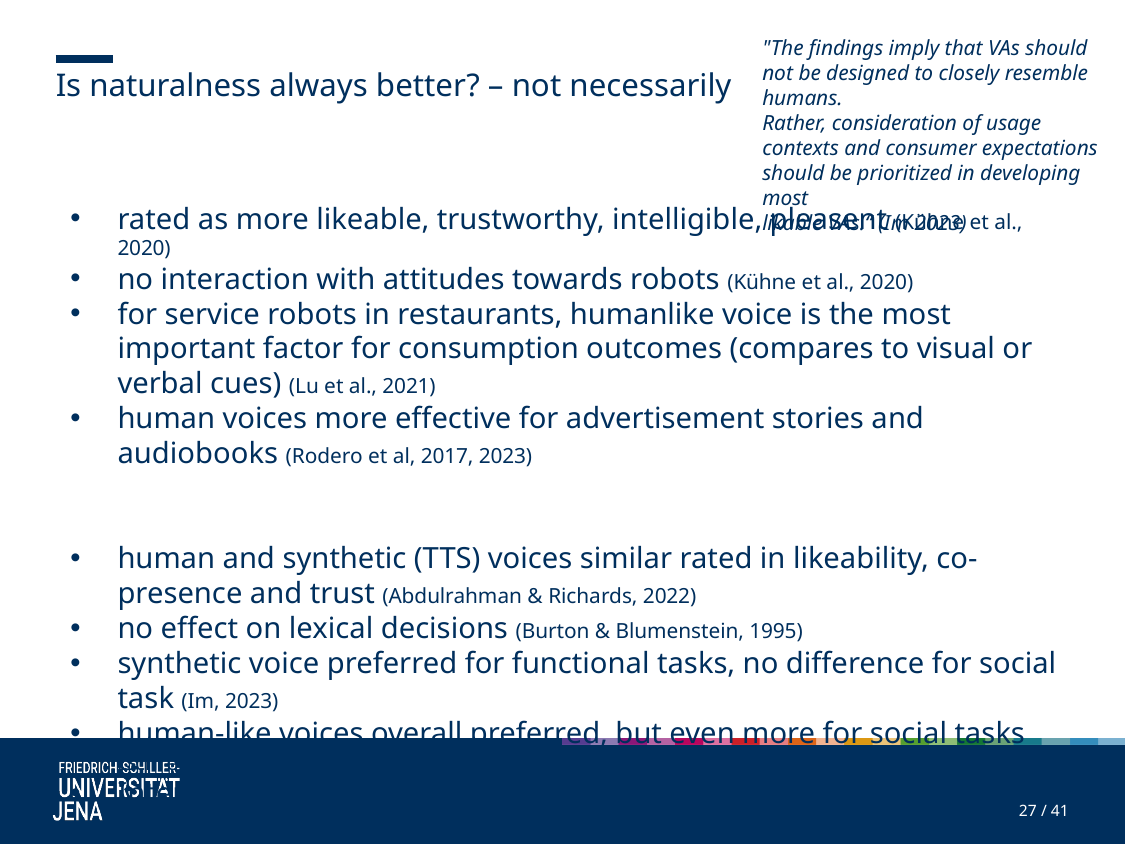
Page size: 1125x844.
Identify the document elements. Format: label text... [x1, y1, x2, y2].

picture [51, 755, 181, 827]
text_box "The findings imply that VAs should not be designed to closely resemble humans. Rather, consideration of usage contexts and consumer expectations should be prioritized in developing most likable VAs.“ (Im 2023) [747, 27, 1125, 242]
picture [1090, 738, 1125, 745]
text_box rated as more likeable, trustworthy, intelligible, pleasent (Kühne et al., 2020) no interaction with attitudes towards robots (Kühne et al., 2020) for service robots in restaurants, humanlike voice is the most important factor for consumption outcomes (compares to visual or verbal cues) (Lu et al., 2021) human voices more effective for advertisement stories and audiobooks (Rodero et al, 2017, 2023) human and synthetic (TTS) voices similar rated in likeability, co-presence and trust (Abdulrahman & Richards, 2022) no effect on lexical decisions (Burton & Blumenstein, 1995) synthetic voice preferred for functional tasks, no difference for social task (Im, 2023) human-like voices overall preferred, but even more for social tasks (Schreibelmeyer et al., 2022) Interindividual differences between listeners (Hu, 2021) [55, 157, 1090, 817]
text_box Is naturalness always better? – not necessarily [54, 63, 747, 112]
